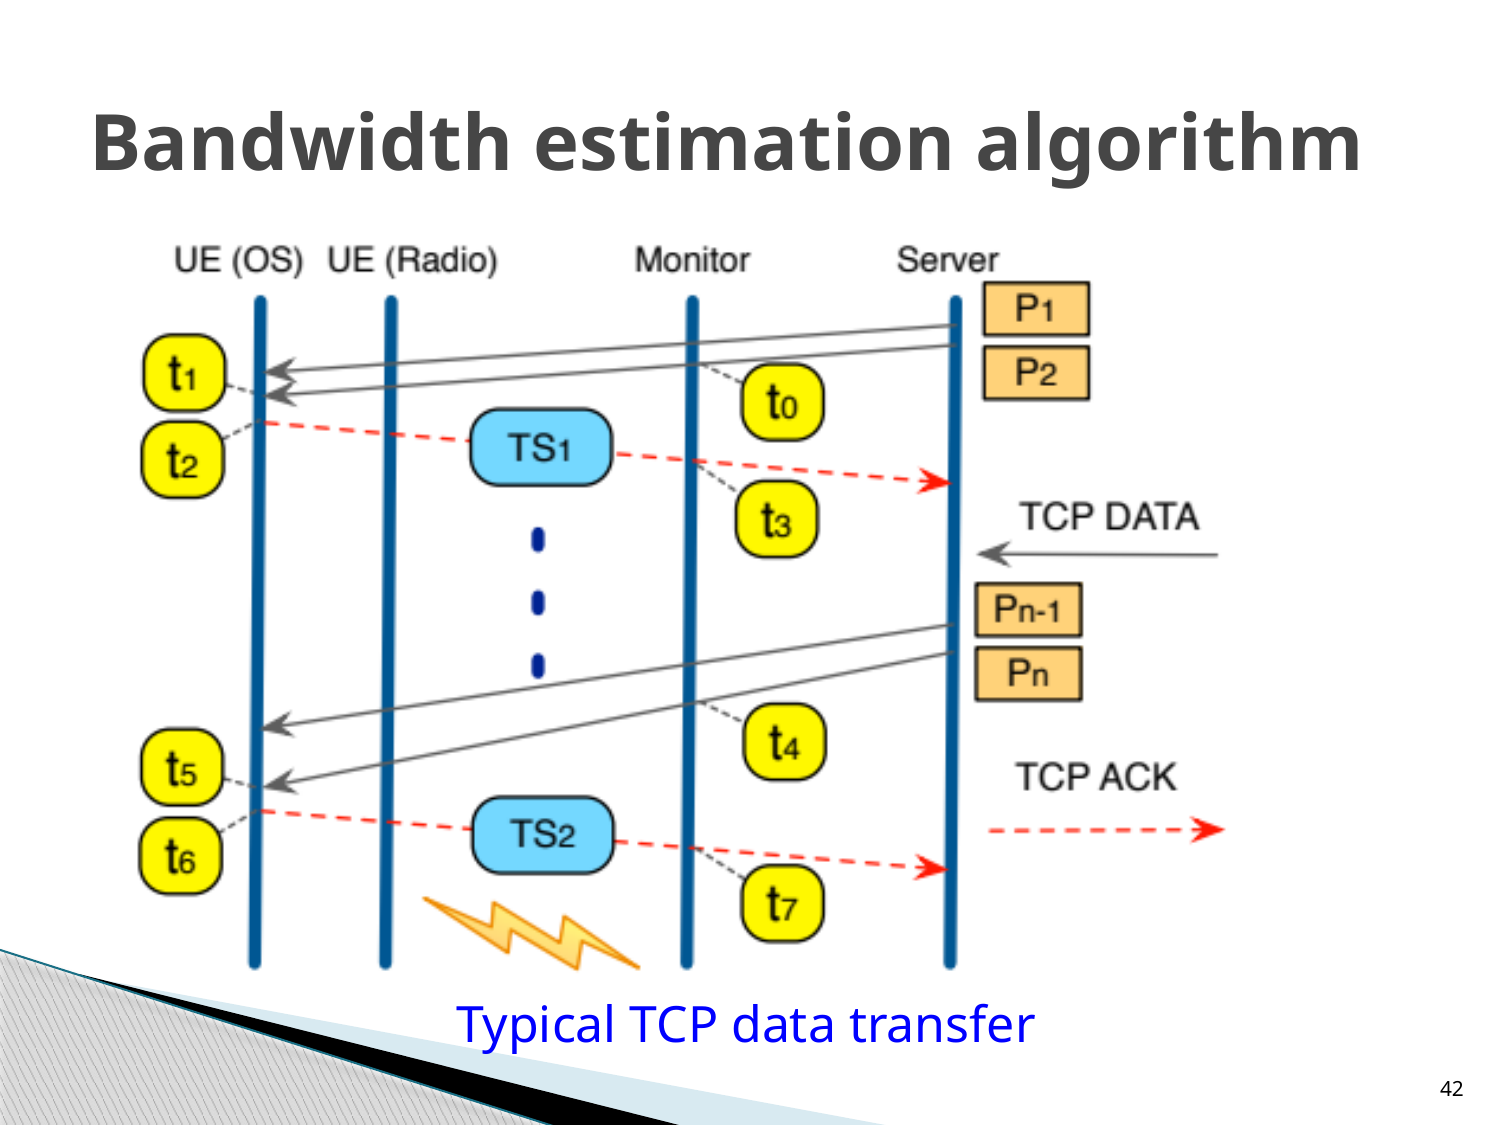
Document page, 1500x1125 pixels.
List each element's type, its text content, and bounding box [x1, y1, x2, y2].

table_cell Gathered [105, 986, 542, 1125]
text_box Typical TCP data transfer [441, 987, 1065, 1061]
title Bandwidth estimation algorithm [75, 45, 1425, 233]
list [0, 232, 1351, 976]
slide_number 42 [1418, 1051, 1479, 1112]
